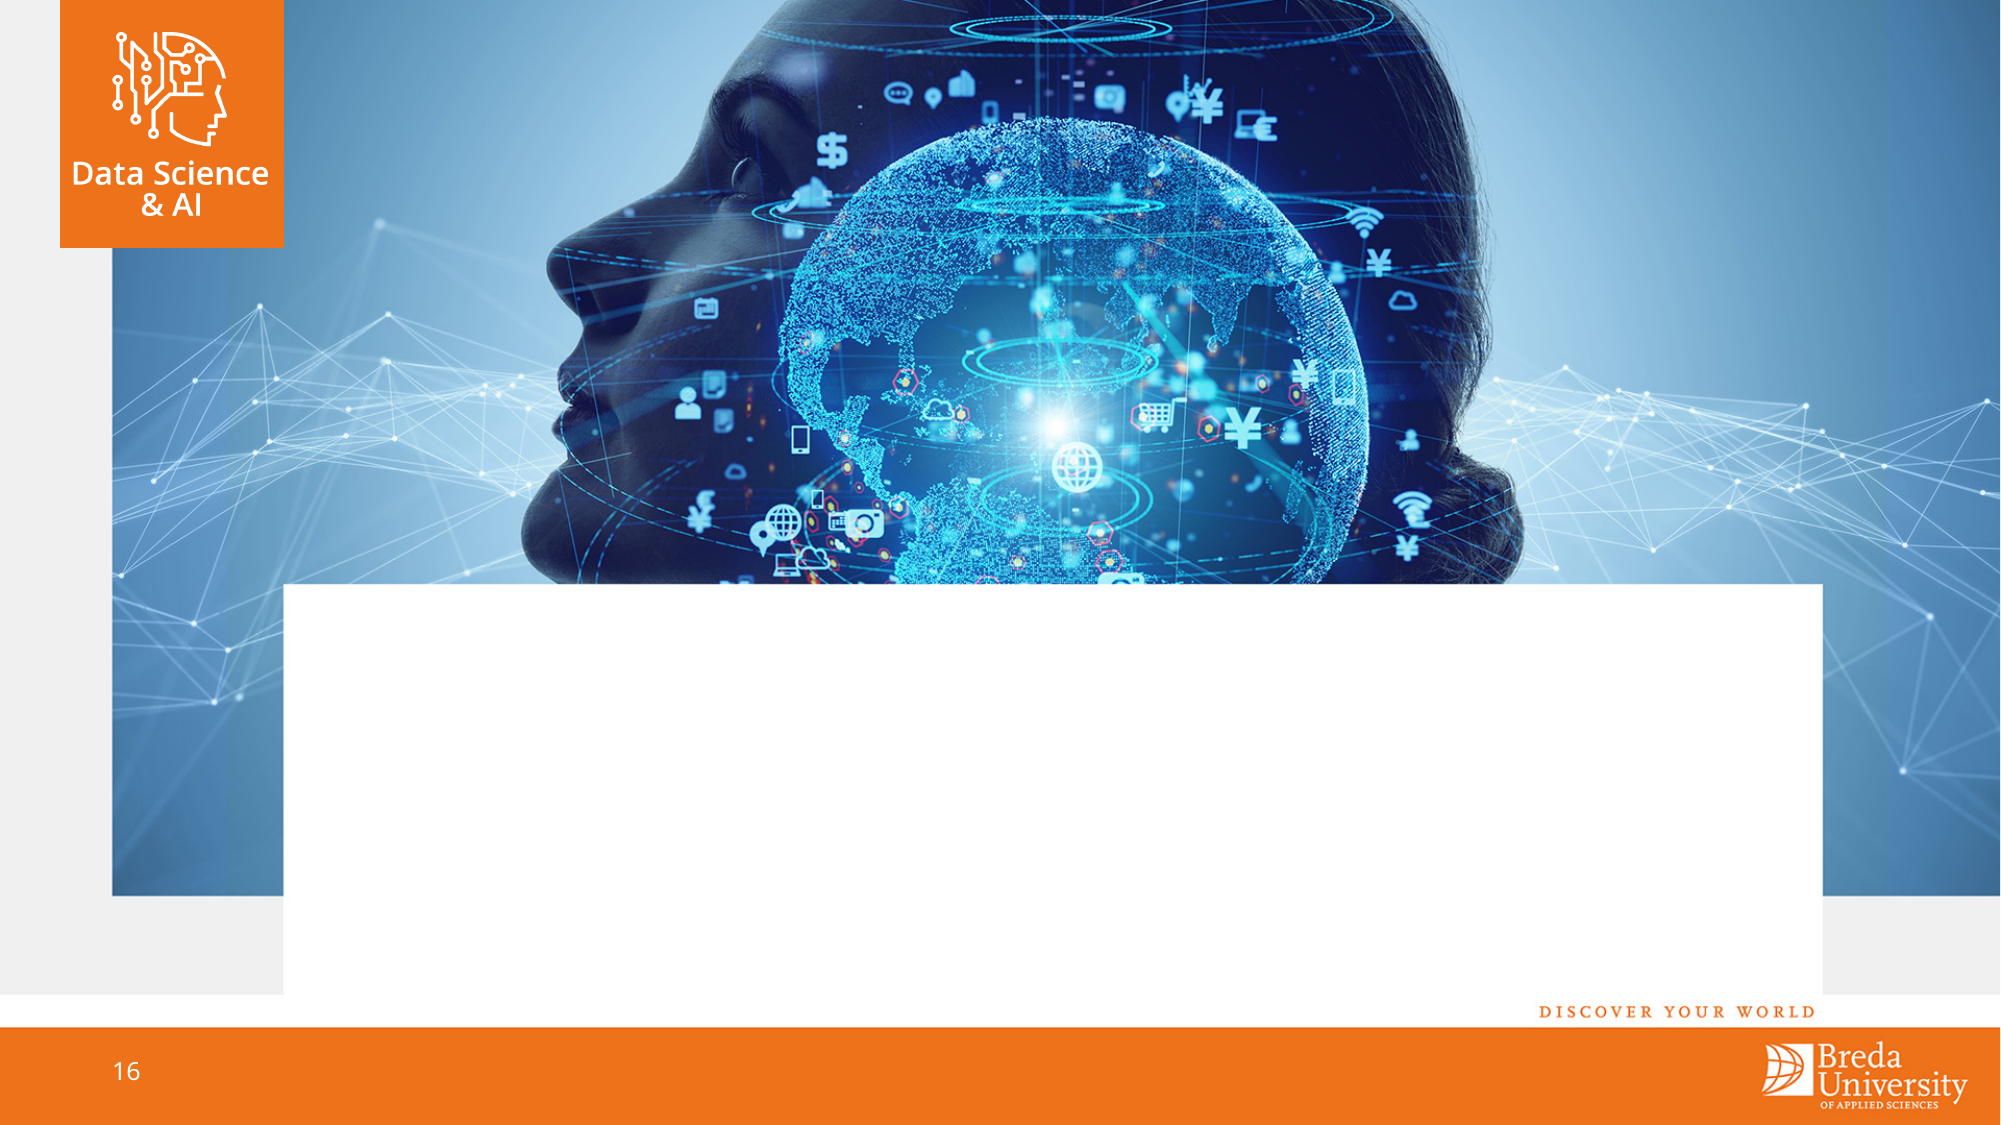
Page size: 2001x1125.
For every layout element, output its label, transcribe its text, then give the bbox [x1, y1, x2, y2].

slide_number 16 [97, 1042, 198, 1103]
picture [0, 0, 2001, 1125]
